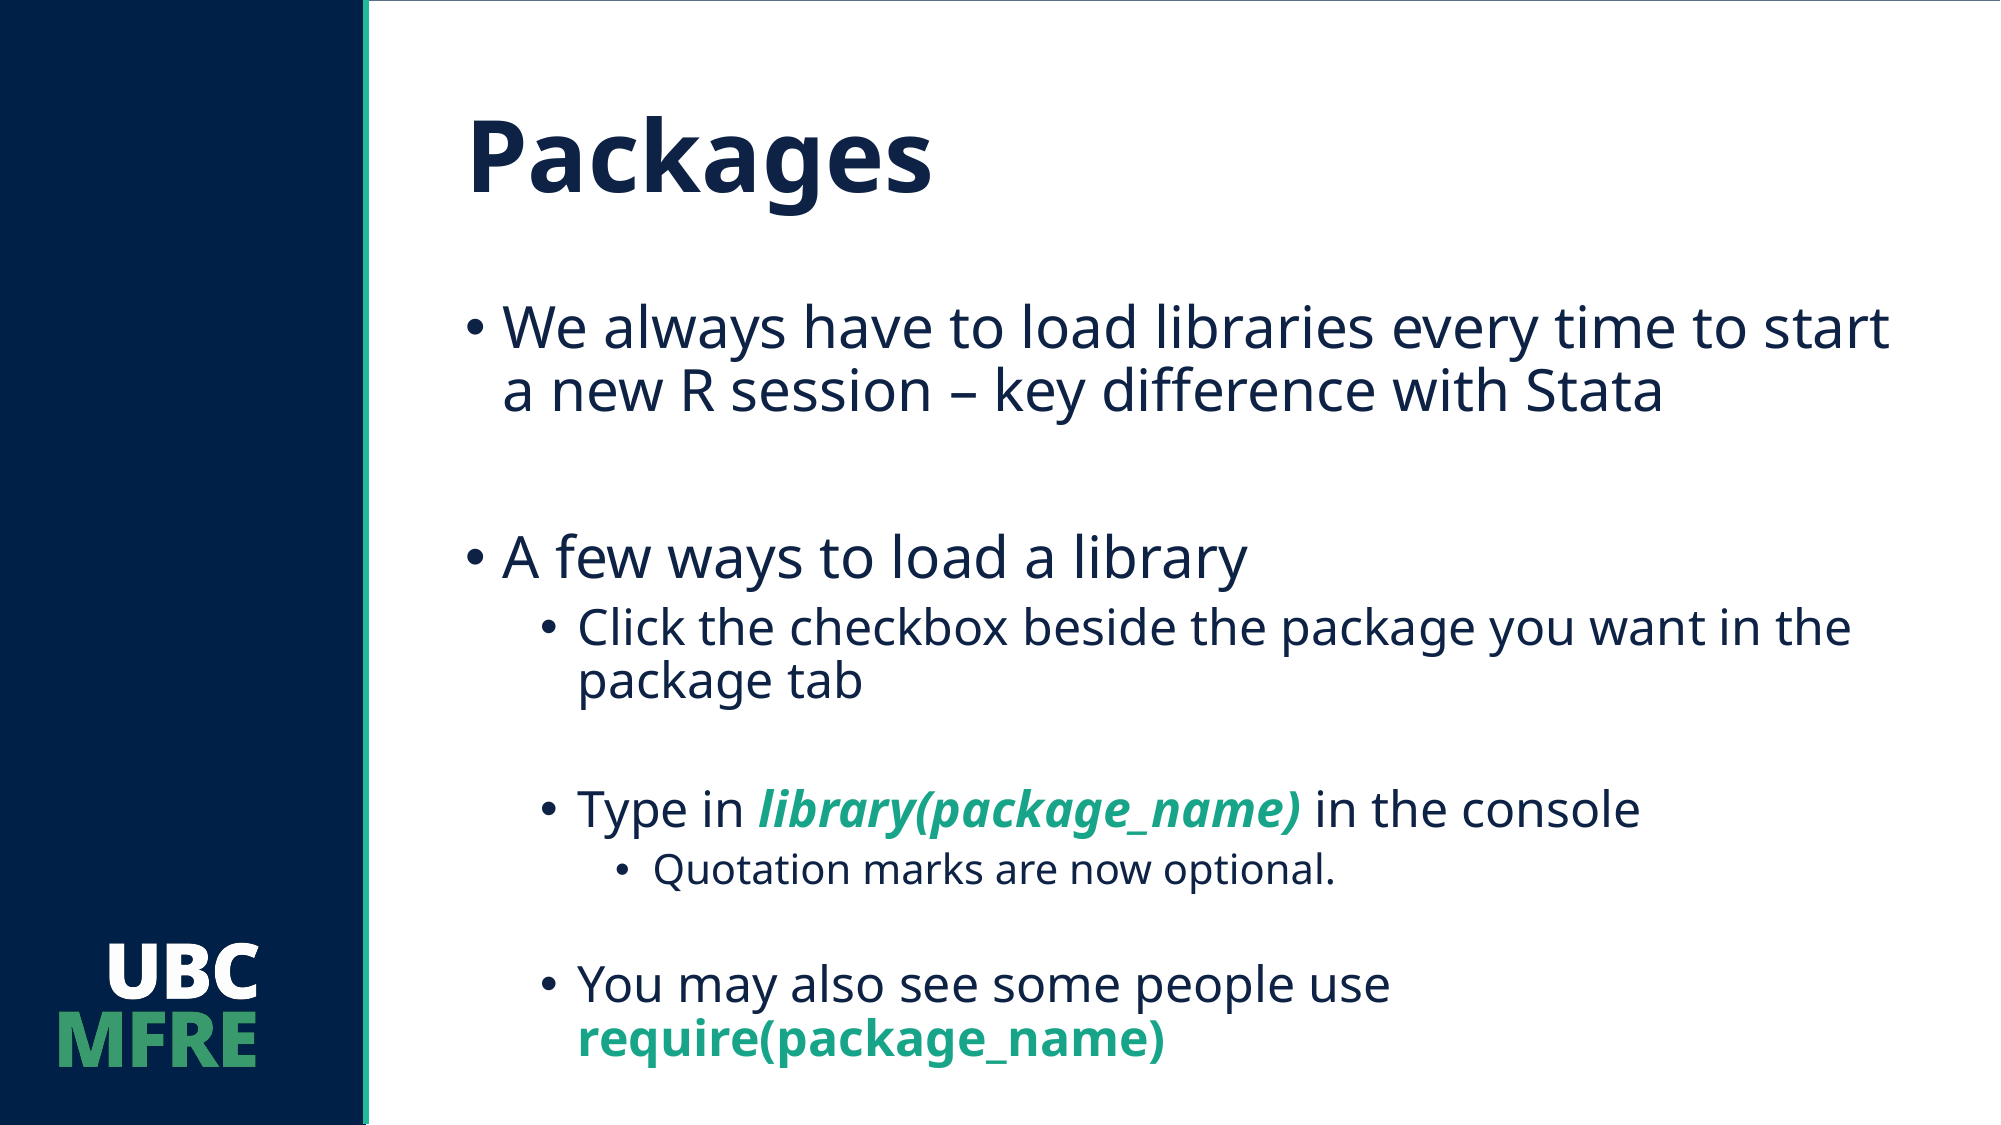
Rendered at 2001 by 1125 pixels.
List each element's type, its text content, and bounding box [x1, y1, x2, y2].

title Packages [450, 50, 1943, 269]
picture [37, 928, 279, 1083]
list We always have to load libraries every time to start a new R session – key difference with Stata A few ways to load a library Click the checkbox beside the package you want in the package tab Type in library(package_name) in the console Quotation marks are now optional. You may also see some people use require(package_name) [450, 290, 1943, 1083]
